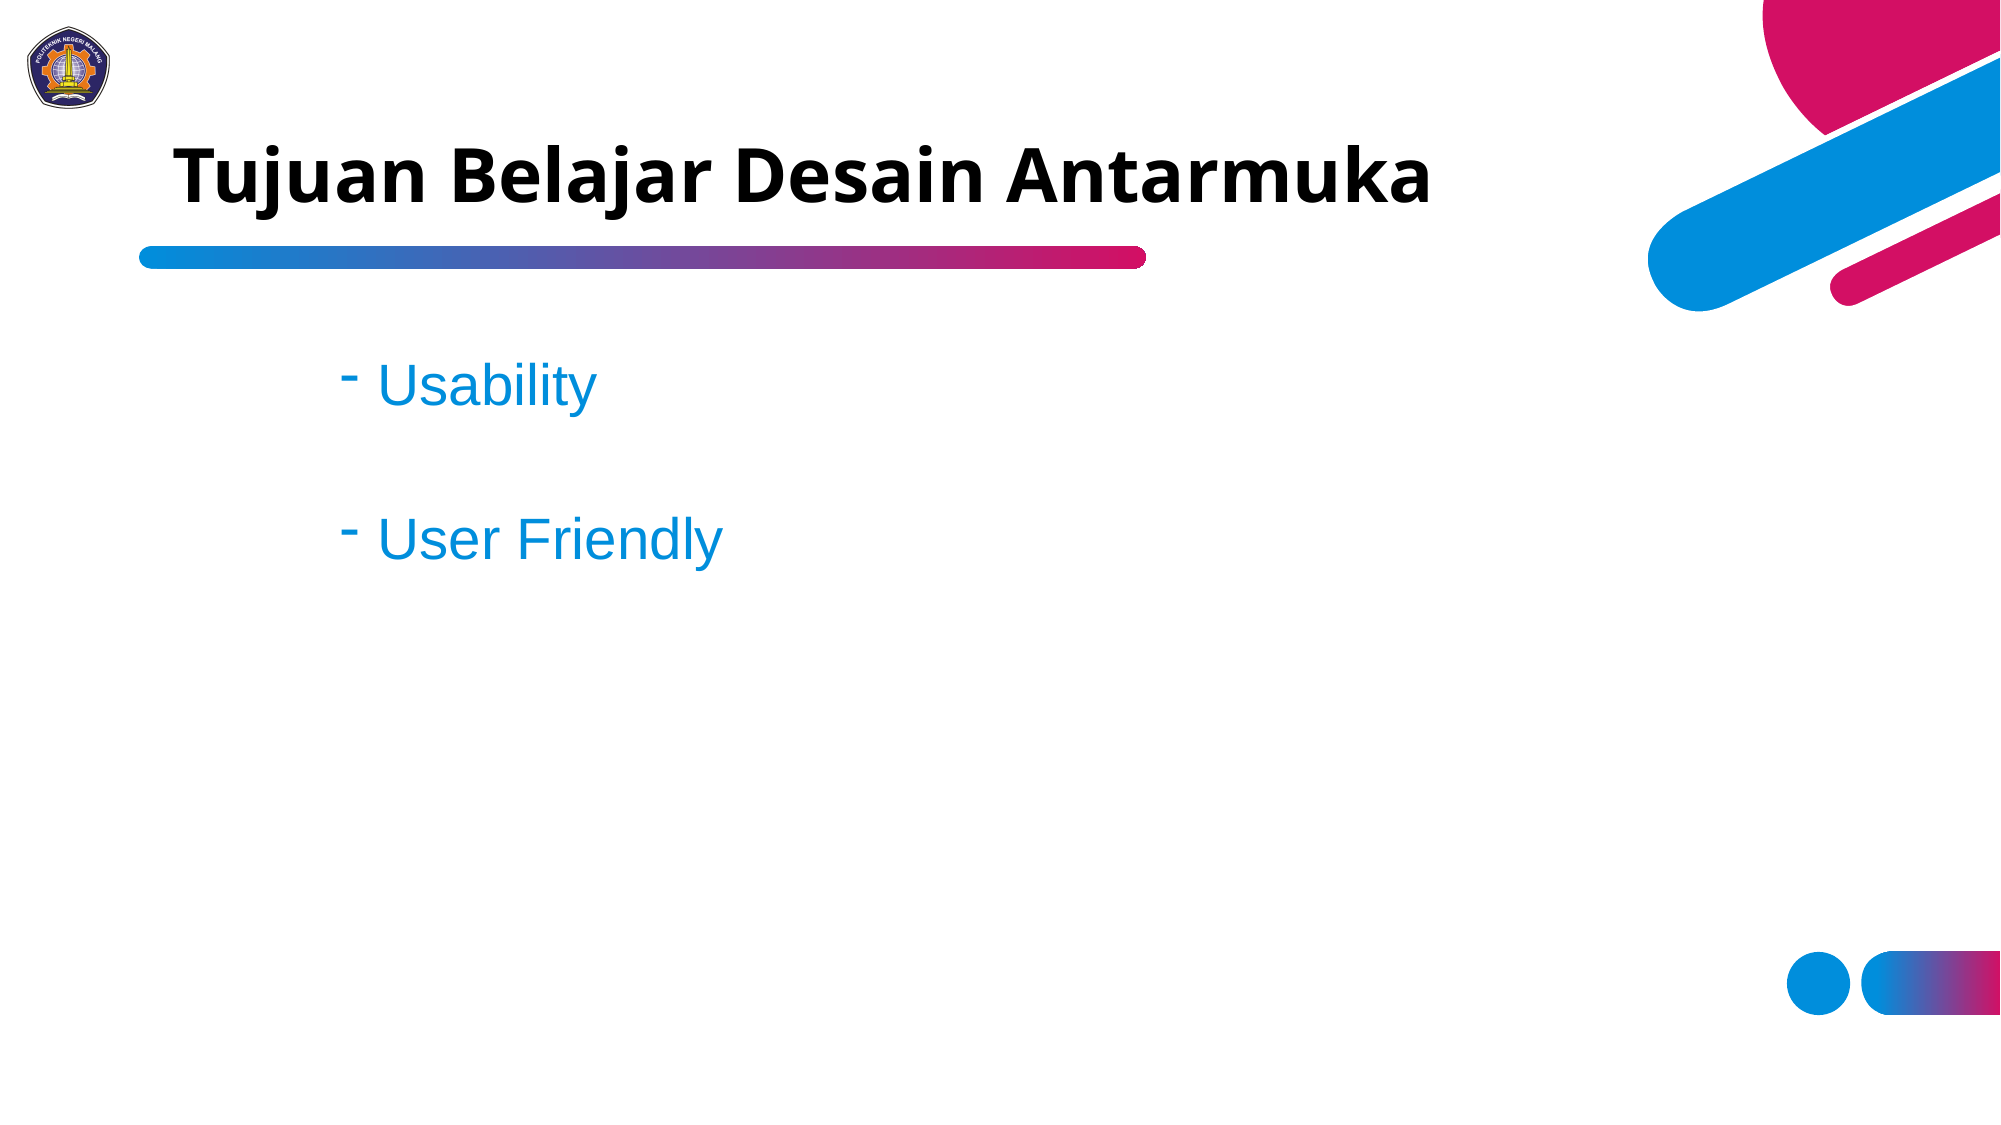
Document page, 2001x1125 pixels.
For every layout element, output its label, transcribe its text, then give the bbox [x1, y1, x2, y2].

picture [27, 26, 110, 109]
list Usability User Friendly [324, 262, 1675, 600]
title Tujuan Belajar Desain Antarmuka [157, 121, 1508, 235]
